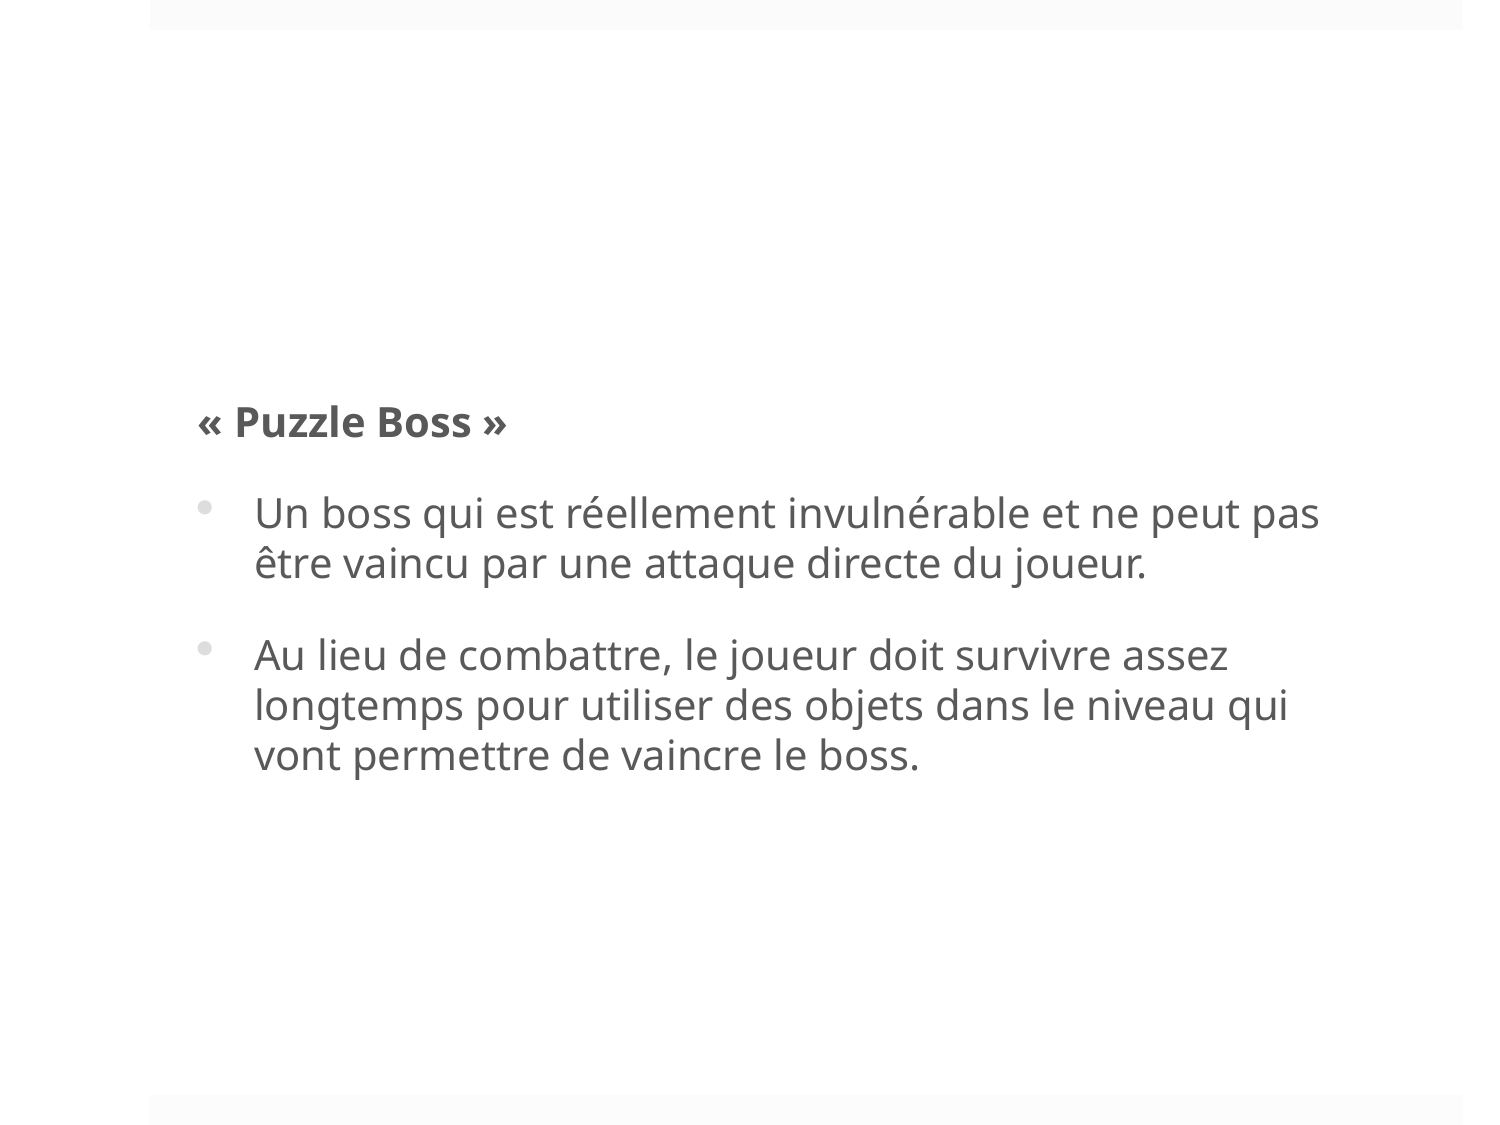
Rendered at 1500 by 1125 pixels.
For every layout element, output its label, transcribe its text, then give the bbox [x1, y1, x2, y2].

list « Puzzle Boss » Un boss qui est réellement invulnérable et ne peut pas être vaincu par une attaque directe du joueur. Au lieu de combattre, le joueur doit survivre assez longtemps pour utiliser des objets dans le niveau qui vont permettre de vaincre le boss. [182, 387, 1376, 800]
